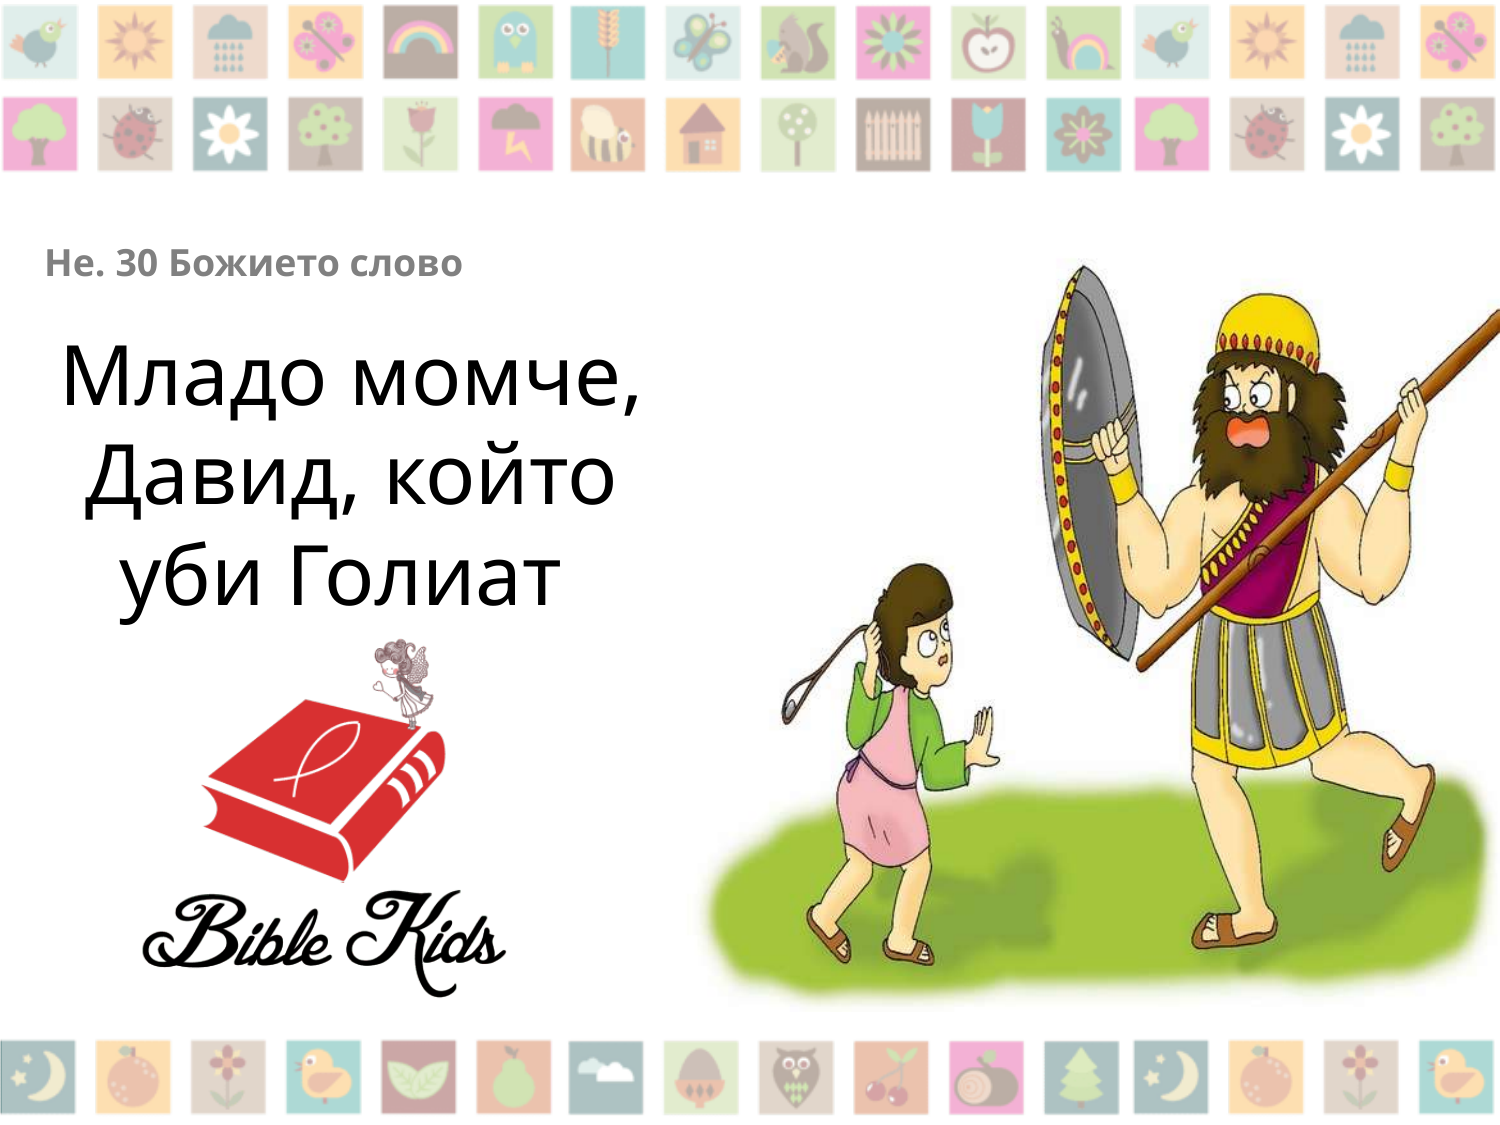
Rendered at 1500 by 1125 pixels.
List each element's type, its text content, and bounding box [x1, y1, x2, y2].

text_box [0, 1028, 1500, 1118]
text_box Не. 30 Божието слово [29, 231, 526, 292]
text_box Младо момче, Давид, който уби Голиат [29, 314, 661, 730]
picture [666, 196, 1500, 1013]
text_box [0, 3, 1500, 181]
picture [117, 600, 544, 1027]
